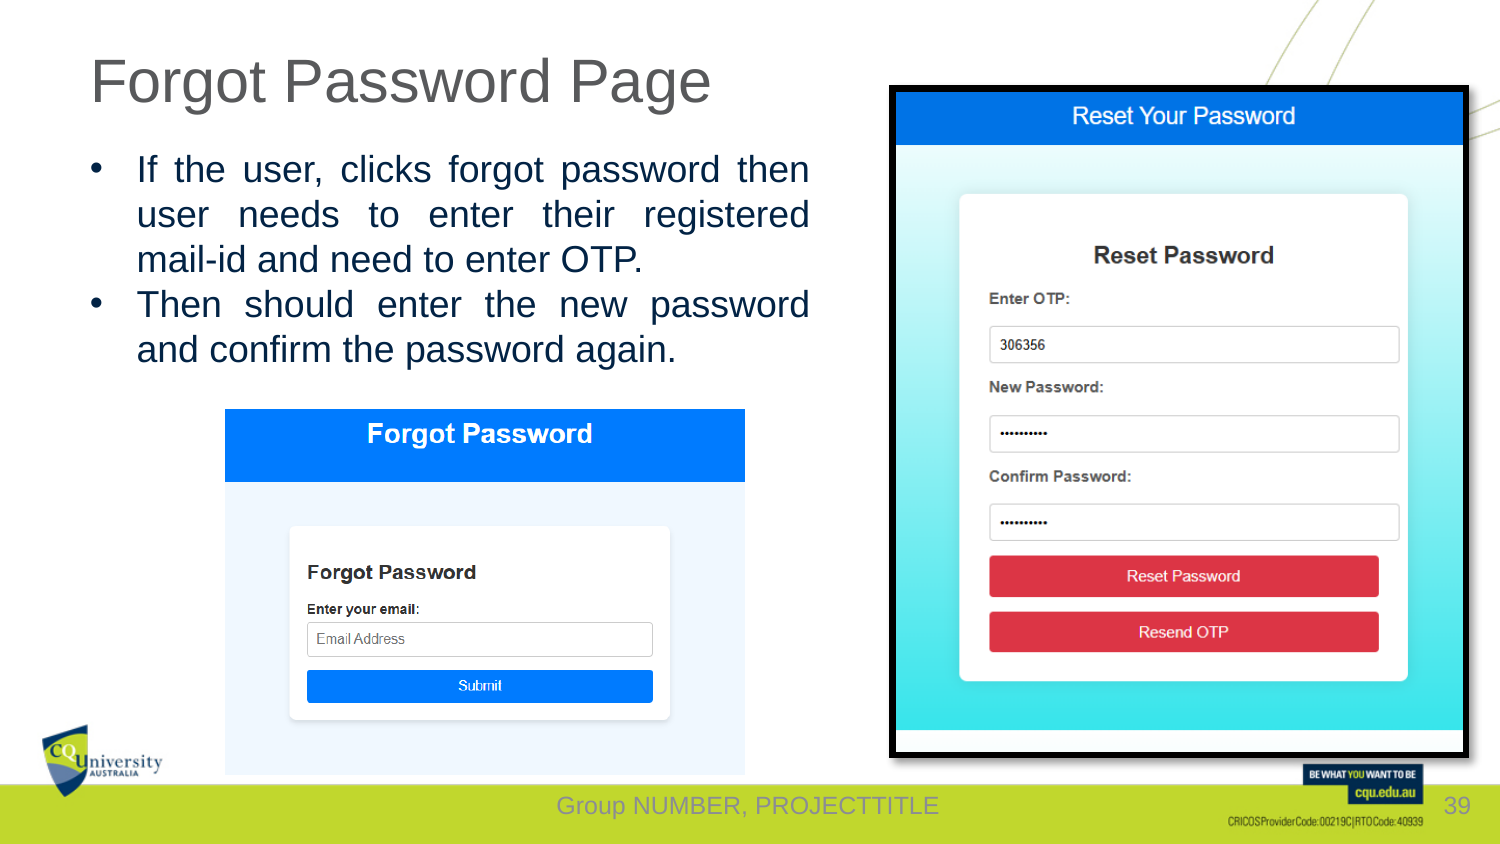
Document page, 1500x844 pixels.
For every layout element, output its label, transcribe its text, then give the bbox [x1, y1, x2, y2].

slide_number 39 [1136, 782, 1487, 827]
text_box If the user, clicks forgot password then user needs to enter their registered mail-id and need to enter OTP. Then should enter the new password and confirm the password again. [74, 137, 825, 378]
picture [0, 0, 1500, 844]
footer Group NUMBER, PROJECTTITLE [272, 782, 1136, 827]
title Forgot Password Page [75, 33, 1425, 123]
